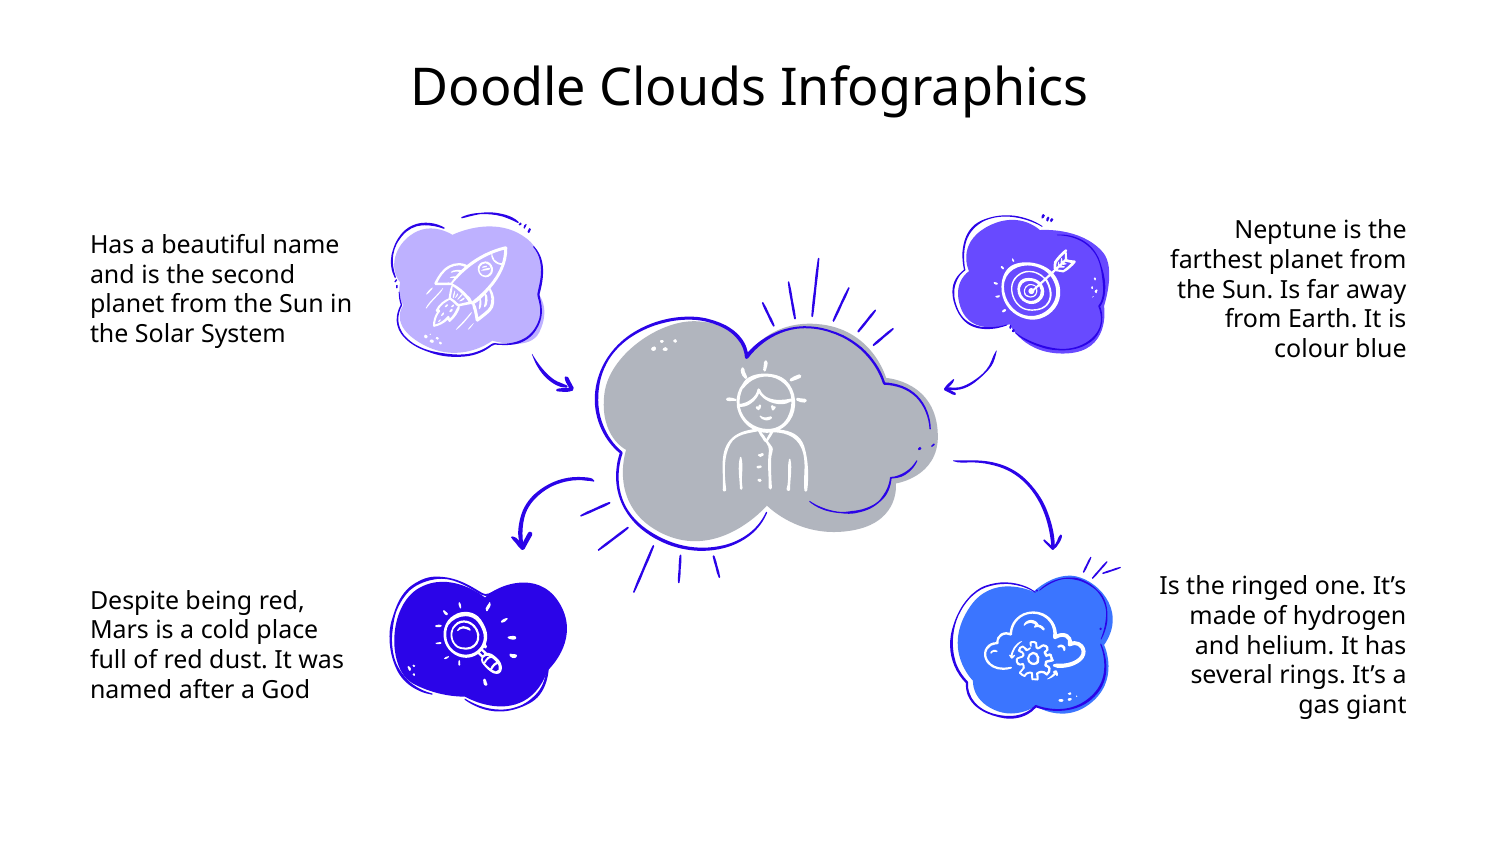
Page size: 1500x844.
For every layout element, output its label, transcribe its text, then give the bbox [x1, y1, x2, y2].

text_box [579, 257, 939, 594]
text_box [434, 601, 518, 687]
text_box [74, 476, 595, 712]
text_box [425, 245, 508, 331]
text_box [940, 460, 1423, 719]
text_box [982, 611, 1087, 681]
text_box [993, 249, 1077, 320]
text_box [74, 212, 576, 401]
title Doodle Clouds Infographics [67, 38, 1433, 133]
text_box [718, 360, 810, 492]
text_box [938, 195, 1423, 404]
